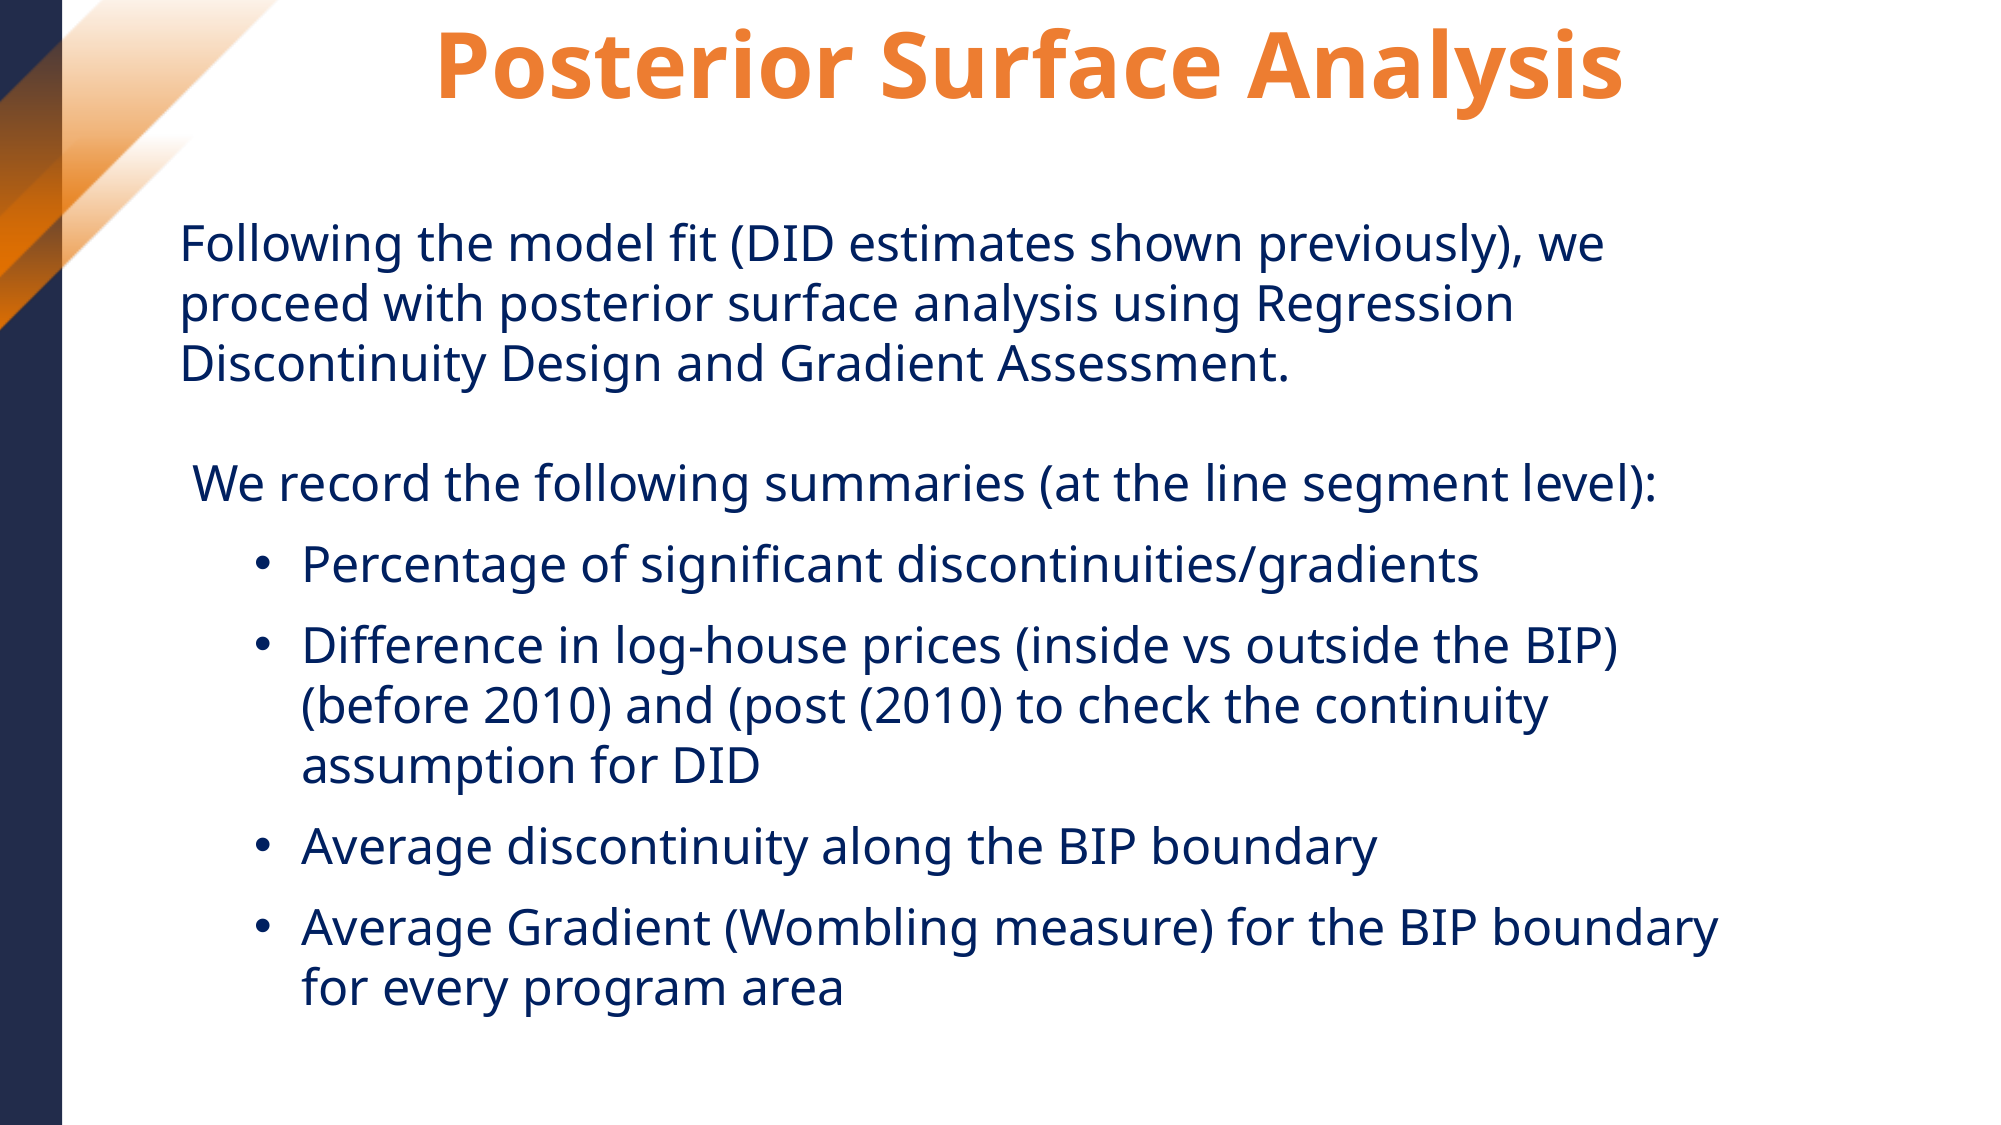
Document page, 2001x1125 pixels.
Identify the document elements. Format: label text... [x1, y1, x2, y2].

text_box Following the model fit (DID estimates shown previously), we proceed with posterior surface analysis using Regression Discontinuity Design and Gradient Assessment. We record the following summaries (at the line segment level): Percentage of significant discontinuities/gradients Difference in log-house prices (inside vs outside the BIP) (before 2010) and (post (2010) to check the continuity assumption for DID Average discontinuity along the BIP boundary Average Gradient (Wombling measure) for the BIP boundary for every program area [164, 204, 1809, 1023]
text_box Posterior Surface Analysis [60, 0, 2000, 125]
picture [0, 0, 284, 338]
